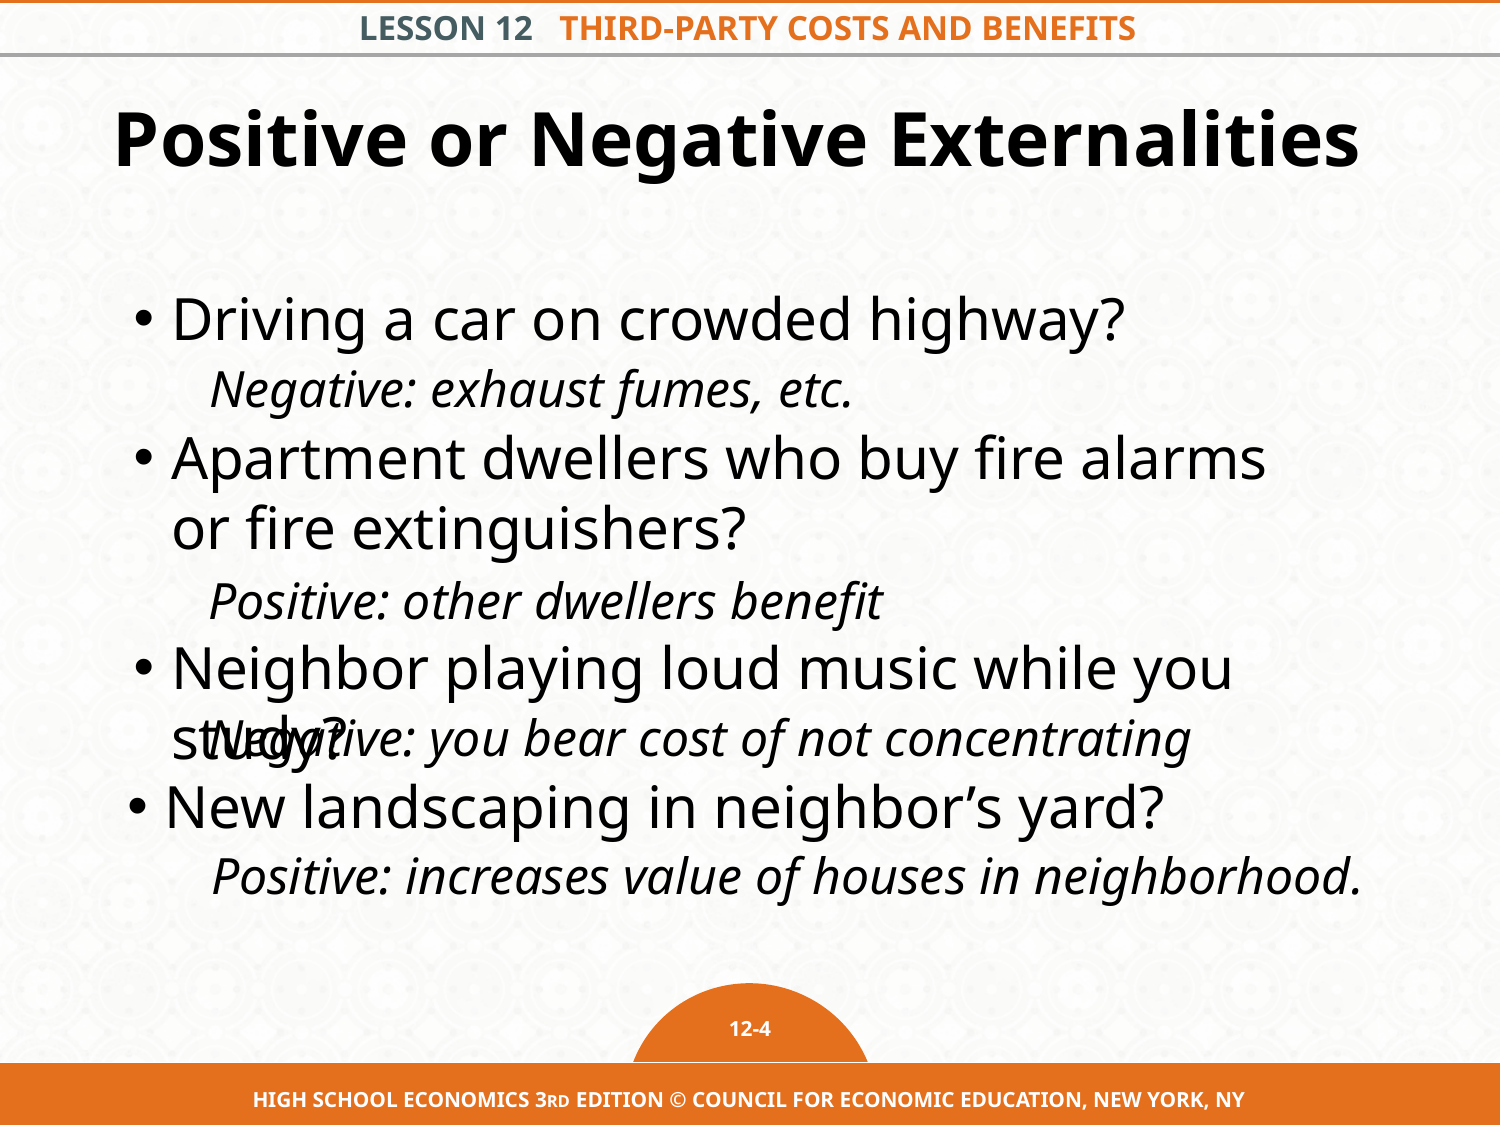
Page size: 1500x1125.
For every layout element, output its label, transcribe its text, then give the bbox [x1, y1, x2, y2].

text_box Negative: you bear cost of not concentrating [118, 699, 1363, 774]
title Positive or Negative Externalities [62, 62, 1413, 211]
text_box New landscaping in neighbor’s yard? [112, 762, 1350, 836]
text_box Neighbor playing loud music while you study? [118, 623, 1375, 779]
picture [0, 57, 1500, 1062]
text_box Negative: exhaust fumes, etc. [137, 349, 1063, 425]
text_box Positive: increases value of houses in neighborhood. [112, 836, 1400, 912]
text_box Positive: other dwellers benefit [118, 561, 1113, 637]
picture [0, 3, 1500, 53]
text_box Apartment dwellers who buy fire alarms or fire extinguishers? [118, 413, 1350, 569]
text_box Driving a car on crowded highway? [118, 275, 1350, 360]
